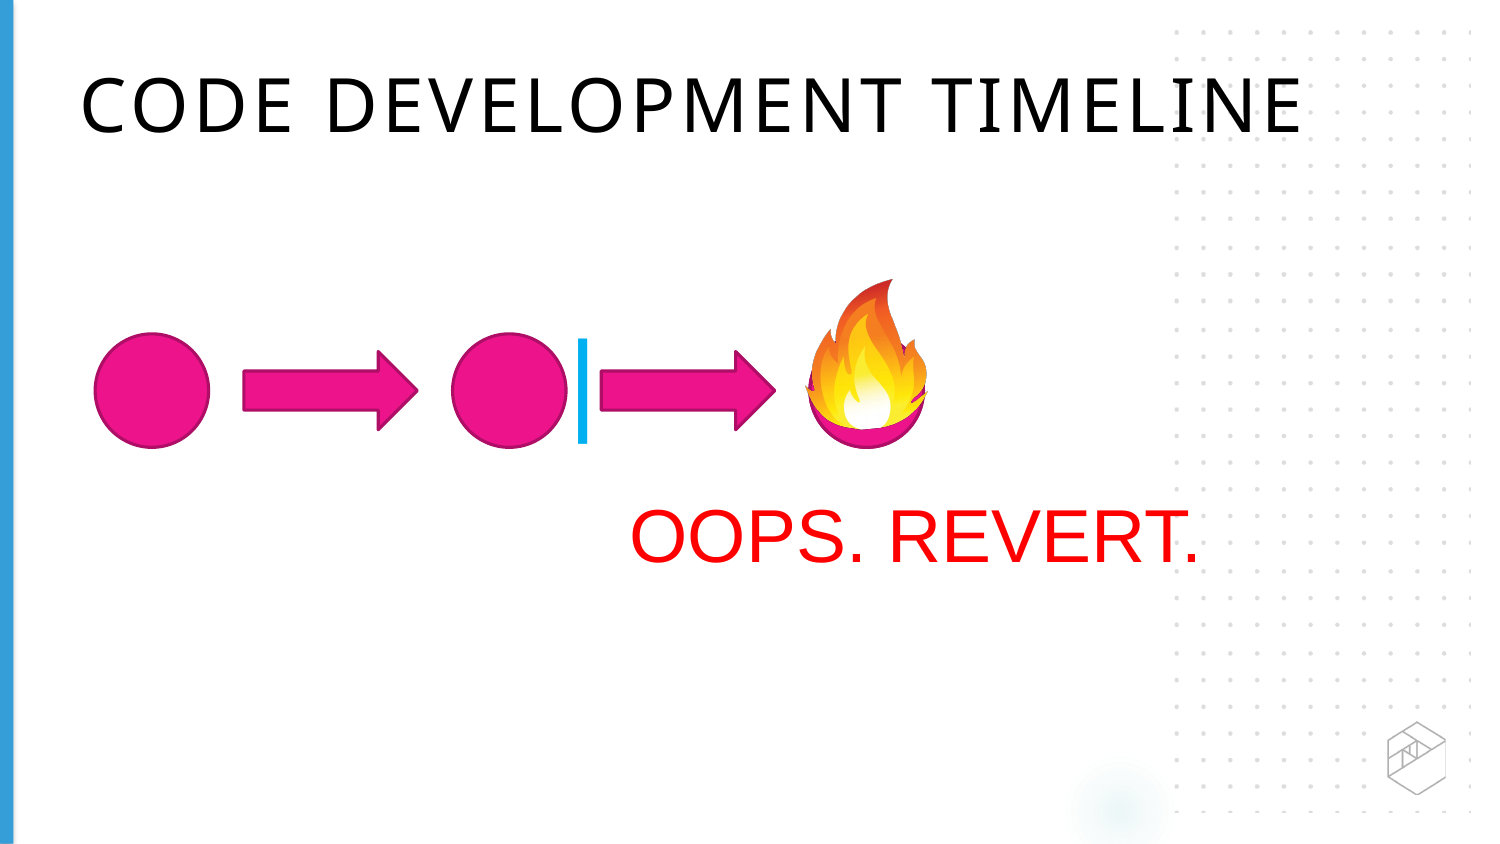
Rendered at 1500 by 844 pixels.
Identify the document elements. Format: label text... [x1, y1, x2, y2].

text_box [93, 332, 211, 449]
text_box [835, 440, 898, 449]
picture [805, 278, 929, 430]
picture [1058, 750, 1181, 844]
text_box [614, 350, 776, 432]
text_box | [553, 300, 614, 451]
text_box [450, 332, 553, 449]
text_box [242, 350, 419, 432]
text_box OOPS. REVERT. [615, 480, 1232, 585]
text_box CODE DEVELOPMENT TIMELINE [64, 23, 1321, 163]
